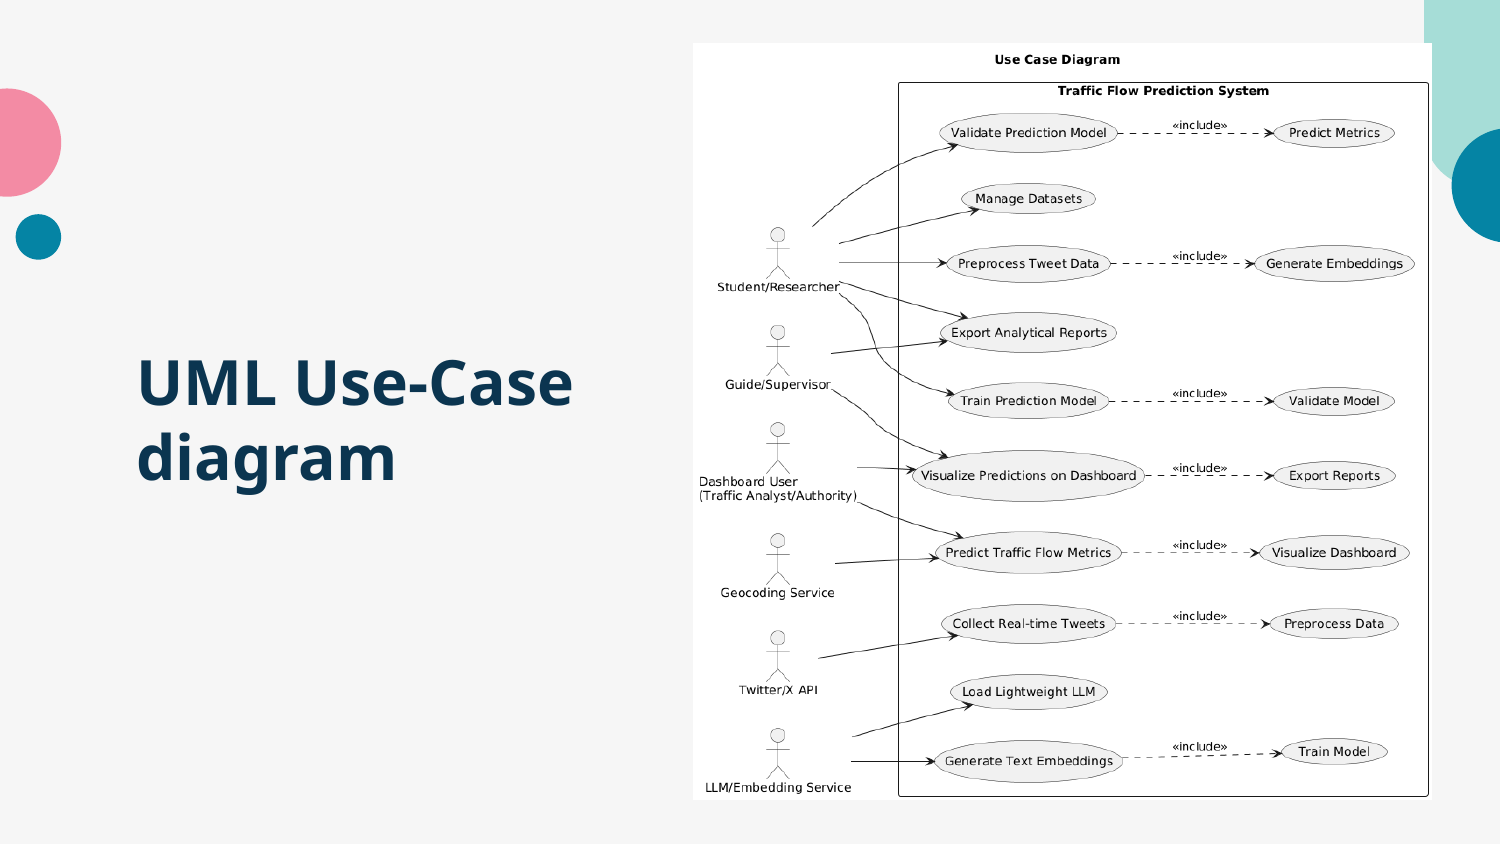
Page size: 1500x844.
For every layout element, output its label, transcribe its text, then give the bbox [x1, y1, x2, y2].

title UML Use-Case diagram [121, 327, 621, 422]
picture [692, 43, 1432, 800]
